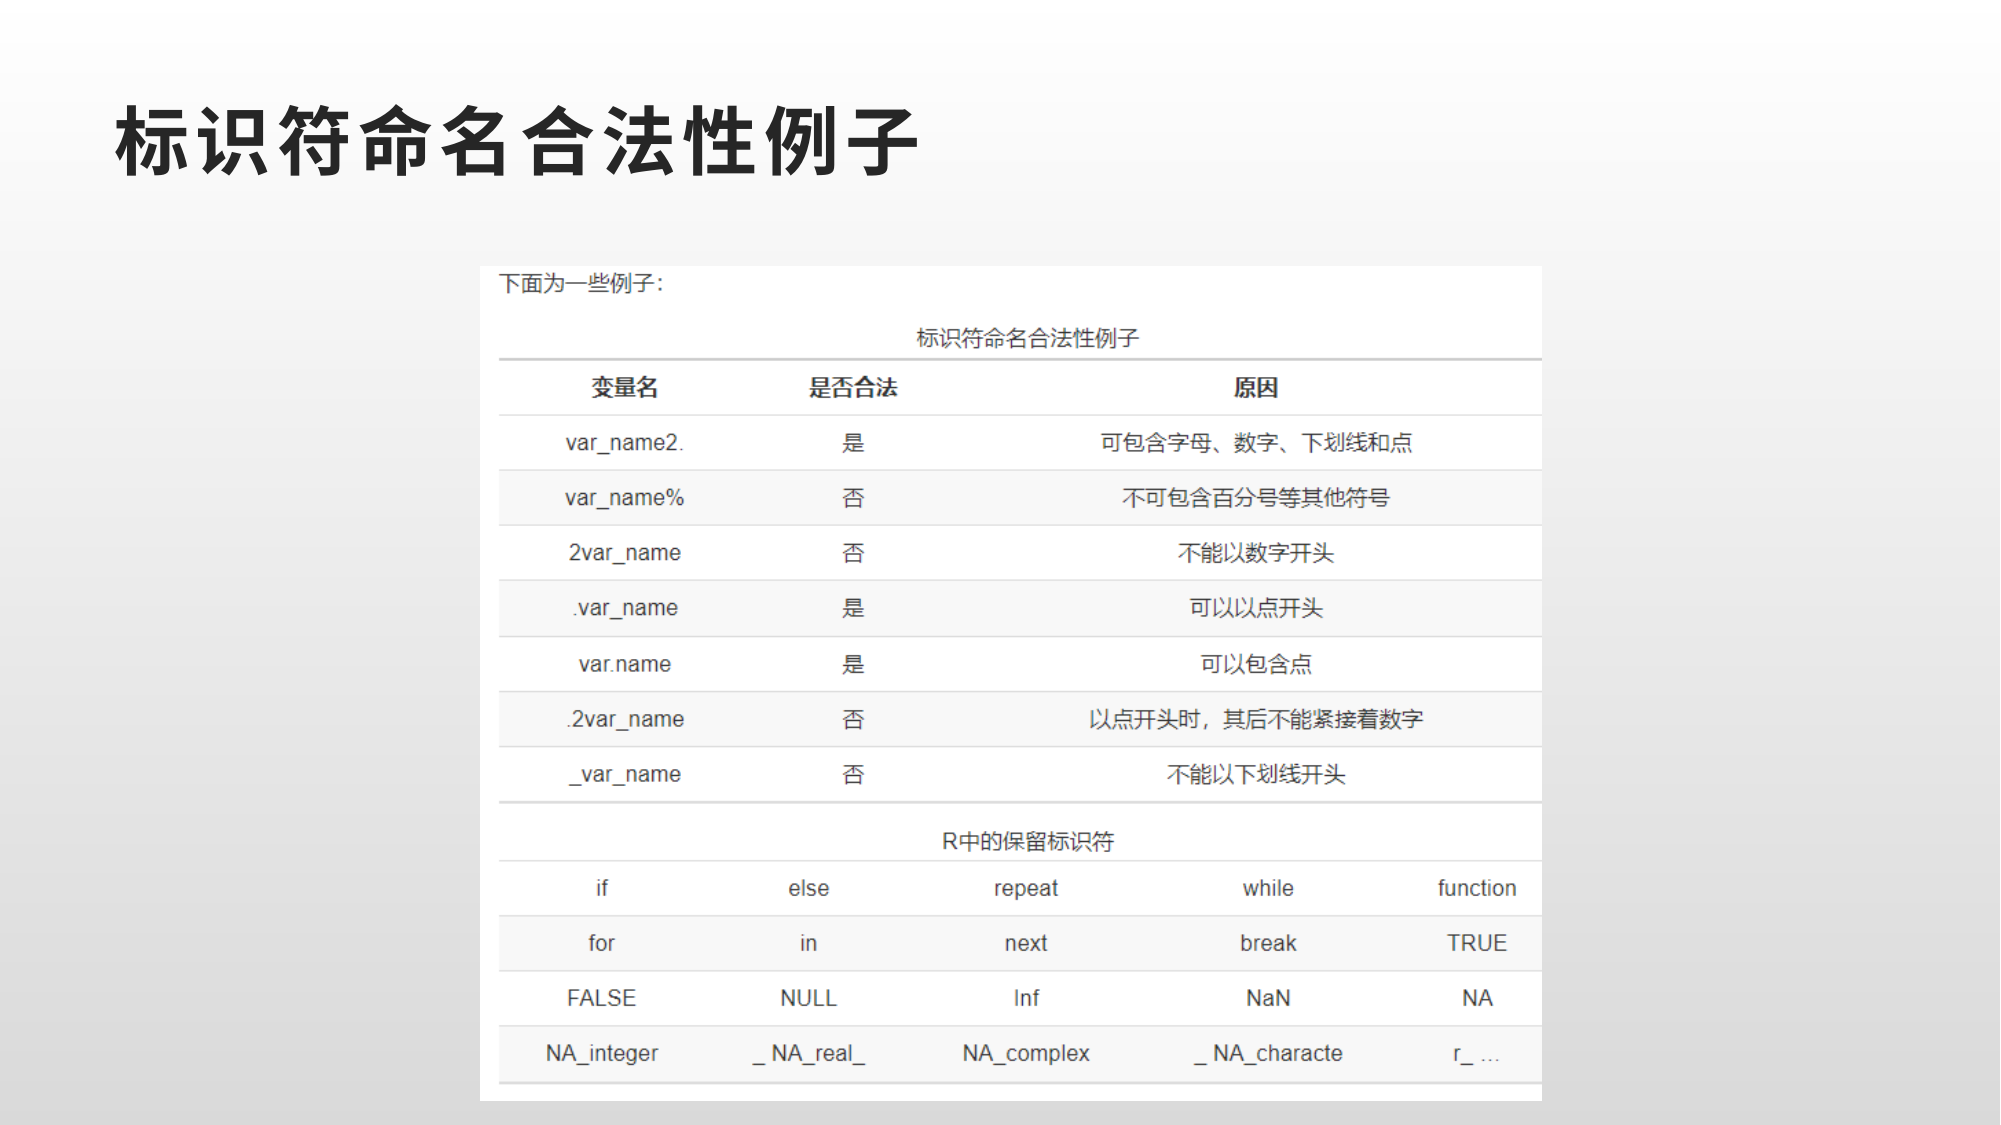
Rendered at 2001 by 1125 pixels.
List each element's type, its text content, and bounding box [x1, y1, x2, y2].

title 标识符命名合法性例子 [99, 45, 1900, 233]
picture [480, 266, 1542, 1101]
